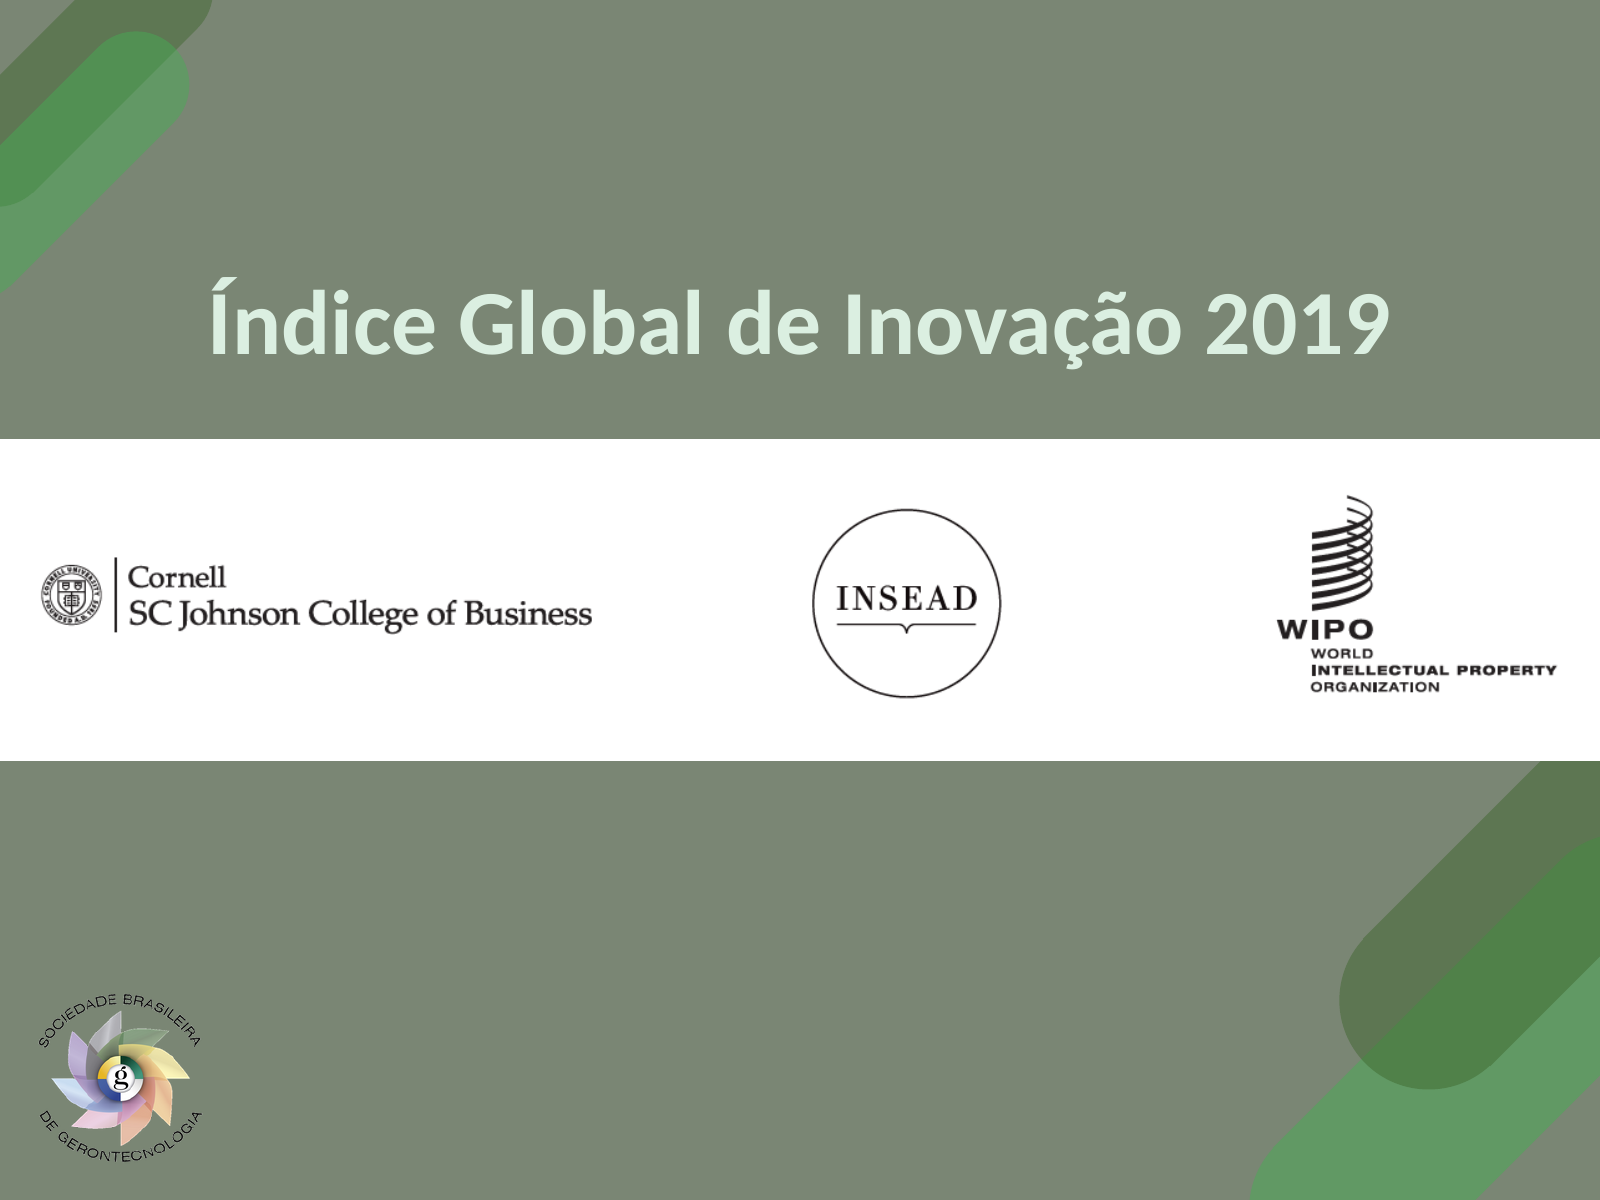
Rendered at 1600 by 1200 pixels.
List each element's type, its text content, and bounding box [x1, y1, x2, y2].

picture [24, 984, 216, 1176]
title Índice Global de Inovação 2019 [125, 199, 1475, 437]
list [0, 438, 1600, 761]
